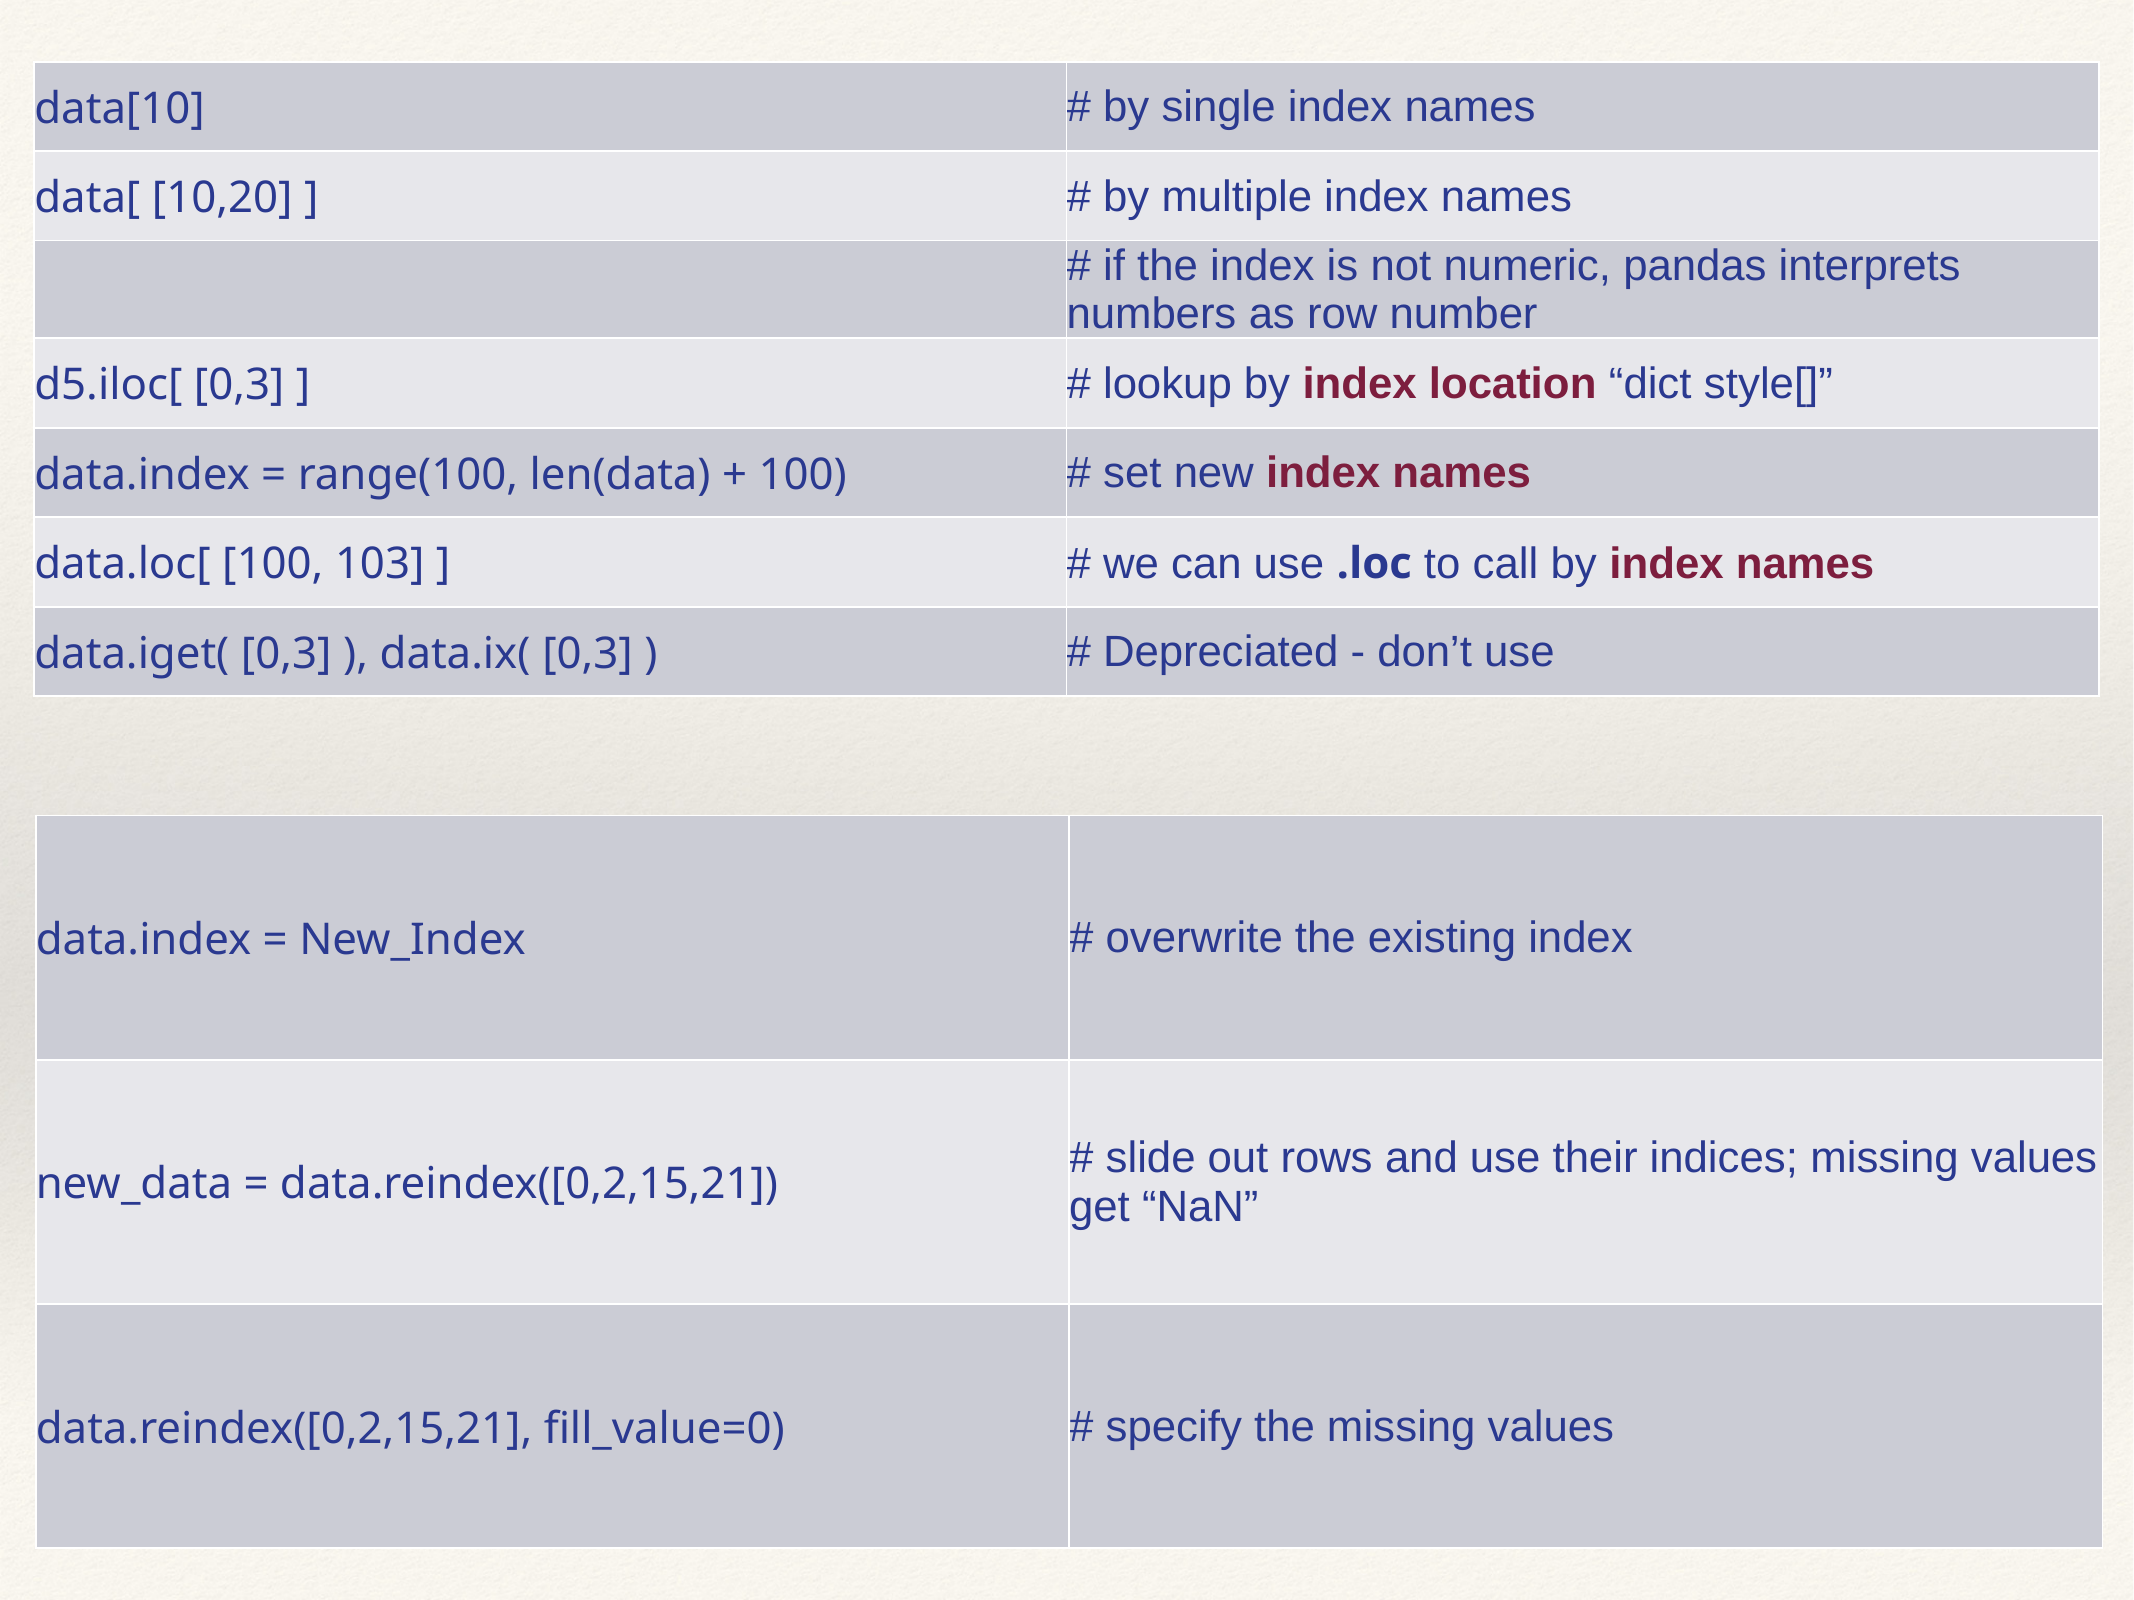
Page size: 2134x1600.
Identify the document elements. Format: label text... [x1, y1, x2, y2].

table_cell new_data = data.reindex([0,2,15,21]) [37, 1061, 1068, 1303]
table_cell # if the index is not numeric, pandas interprets numbers as row number [1067, 241, 2098, 337]
table_cell data.reindex([0,2,15,21], fill_value=0) [37, 1305, 1068, 1547]
table_cell # lookup by index location “dict style[]” [1067, 339, 2098, 427]
table_cell # slide out rows and use their indices; missing values get “NaN” [1070, 1061, 2102, 1303]
table_cell # set new index names [1067, 429, 2098, 516]
table_cell data.index = range(100, len(data) + 100) [35, 429, 1066, 516]
table_cell # specify the missing values [1070, 1305, 2102, 1547]
table_header # by single index names [1067, 63, 2098, 150]
table_cell # Depreciated - don’t use [1067, 608, 2098, 695]
table_cell # we can use .loc to call by index names [1067, 518, 2098, 606]
table_cell data.loc[ [100, 103] ] [35, 518, 1066, 606]
table_cell d5.iloc[ [0,3] ] [35, 339, 1066, 427]
table_header # overwrite the existing index [1070, 816, 2102, 1059]
table_cell data.iget( [0,3] ), data.ix( [0,3] ) [35, 608, 1066, 695]
table_header data[10] [35, 63, 1066, 150]
table_header data.index = New_Index [37, 816, 1068, 1059]
table_cell [35, 241, 1066, 337]
table_cell data[ [10,20] ] [35, 152, 1066, 240]
table_cell # by multiple index names [1067, 152, 2098, 240]
picture [0, 0, 2134, 1600]
